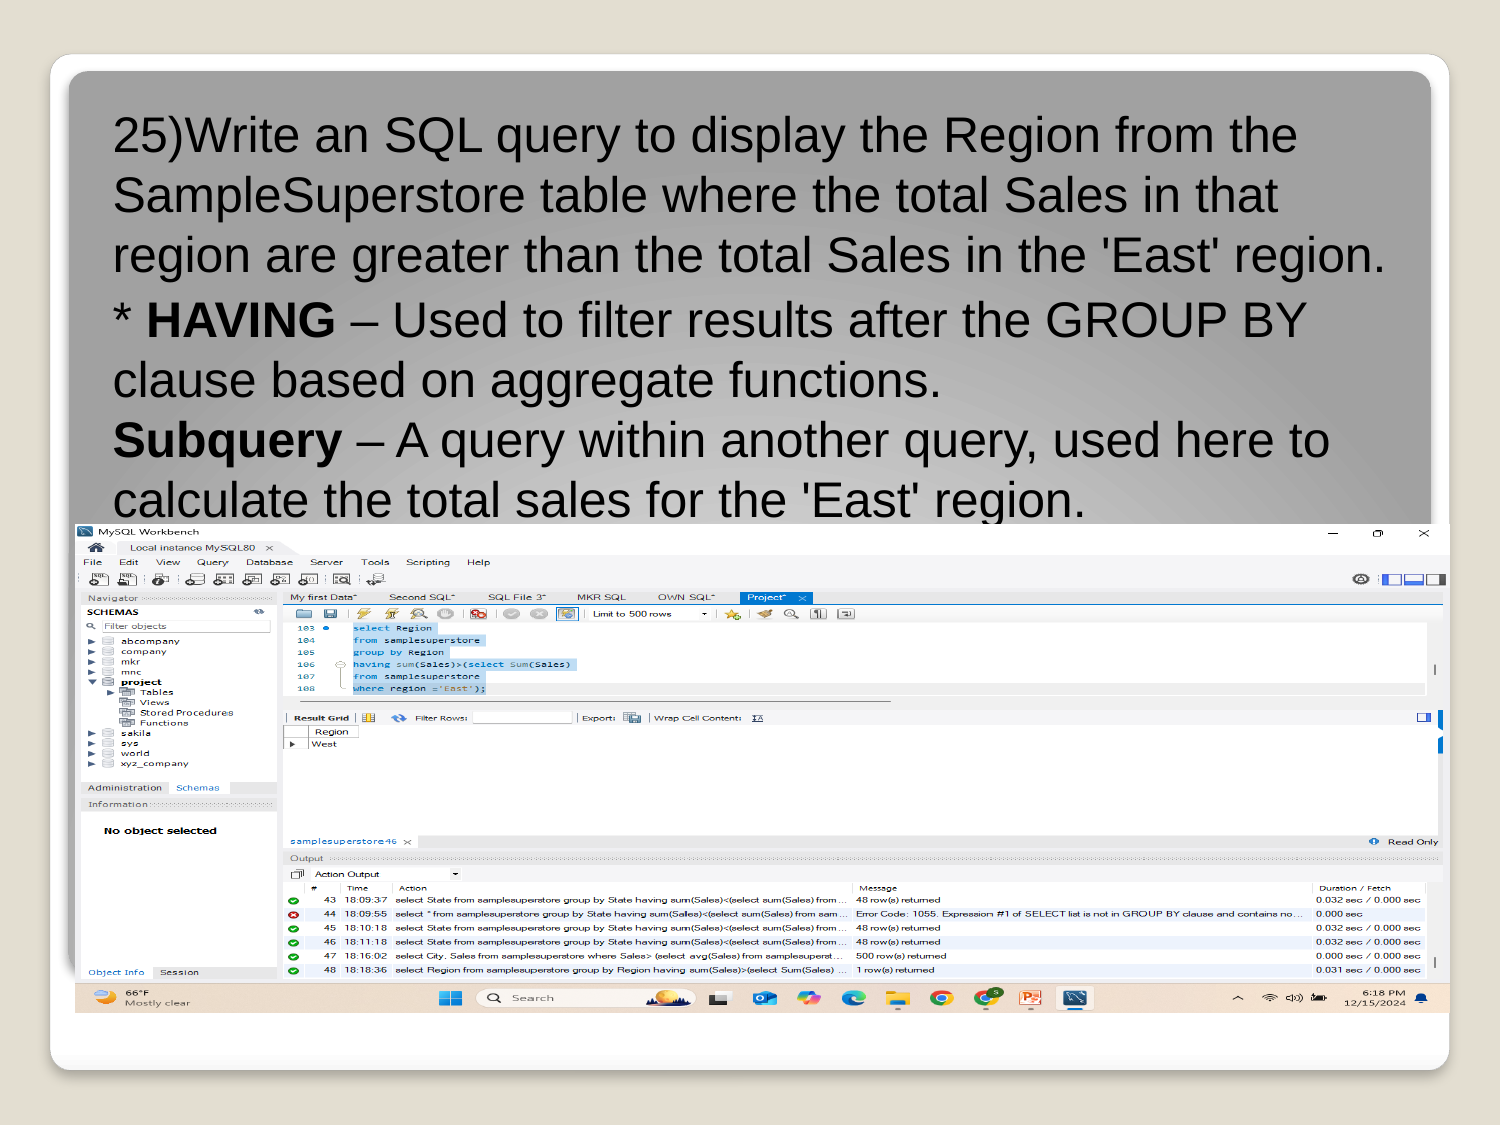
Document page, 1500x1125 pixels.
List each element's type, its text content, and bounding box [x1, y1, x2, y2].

list 25)Write an SQL query to display the Region from the SampleSuperstore table where the total Sales in that region are greater than the total Sales in the 'East' region. * HAVING – Used to filter results after the GROUP BY clause based on aggregate functions. Subquery – A query within another query, used here to calculate the total sales for the 'East' region. [82, 86, 1425, 523]
picture [74, 524, 1451, 1013]
